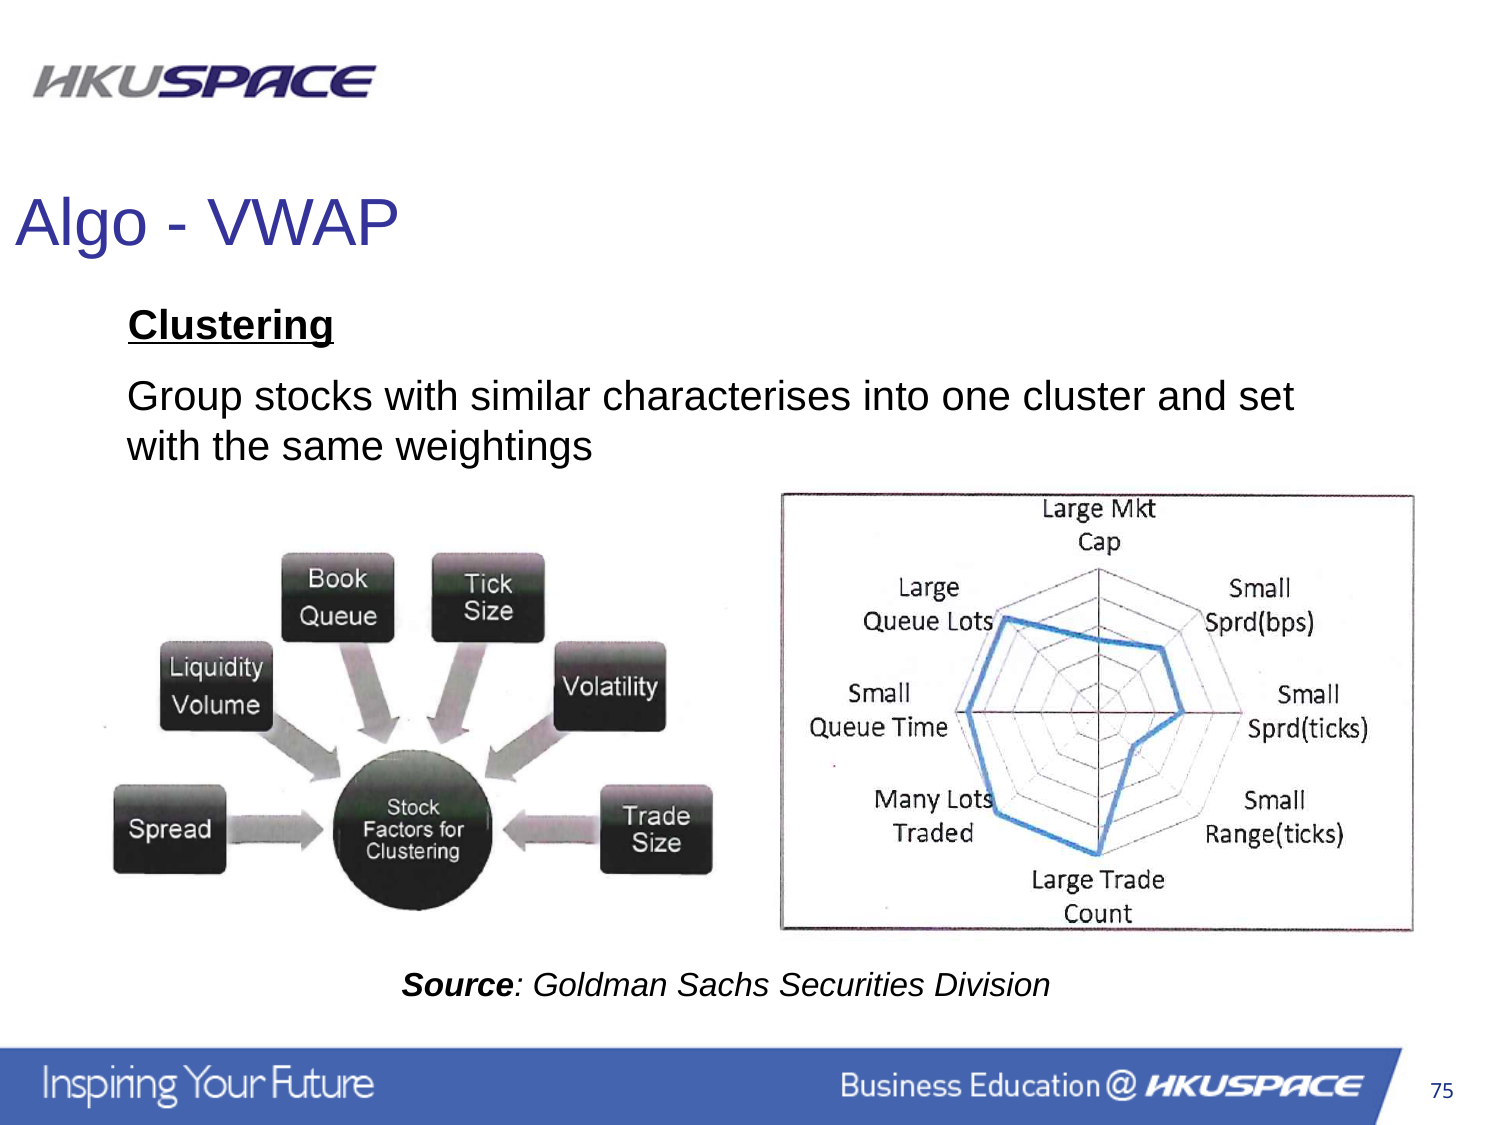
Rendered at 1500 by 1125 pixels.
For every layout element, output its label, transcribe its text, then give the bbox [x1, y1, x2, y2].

title Algo - VWAP [0, 101, 1325, 266]
text_box Group stocks with similar characterises into one cluster and set with the same weightings [112, 361, 1325, 477]
text_box Source: Goldman Sachs Securities Division [386, 955, 1067, 1011]
text_box Clustering [113, 290, 350, 356]
picture [0, 0, 1500, 1125]
slide_number 75 [1415, 1070, 1499, 1125]
